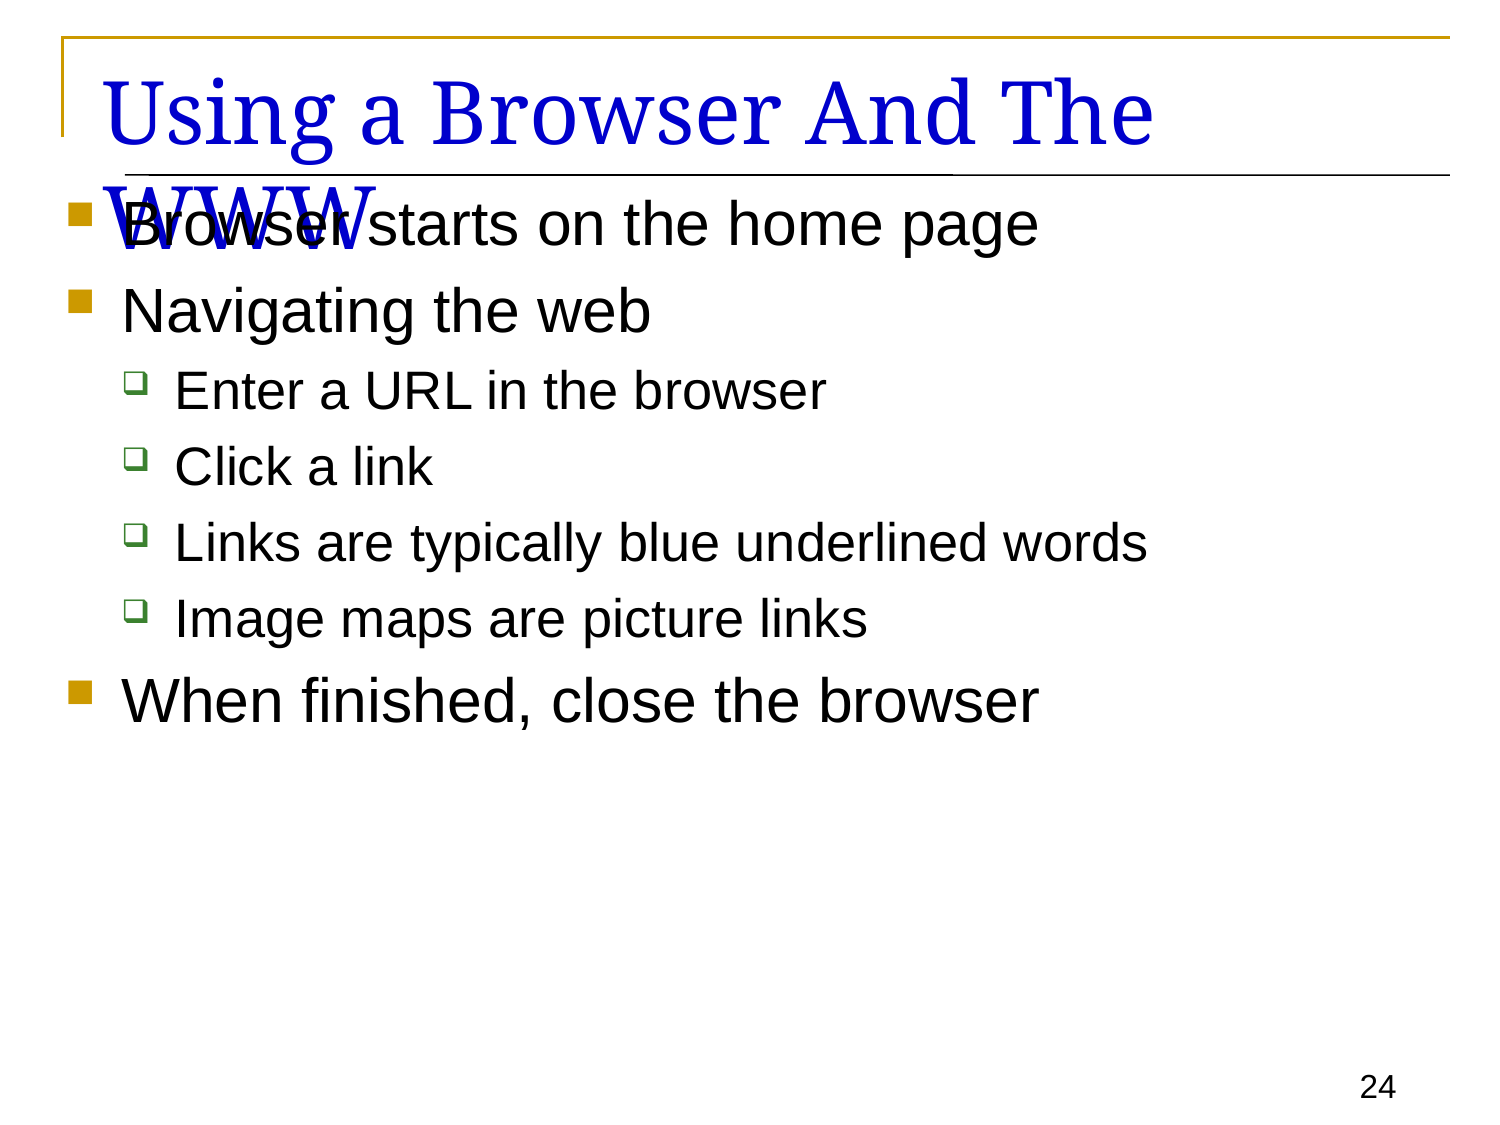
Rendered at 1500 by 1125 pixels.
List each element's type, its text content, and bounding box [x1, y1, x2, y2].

title Using a Browser And The WWW [87, 49, 1451, 163]
list Browser starts on the home page Navigating the web Enter a URL in the browser Click a link Links are typically blue underlined words Image maps are picture links When finished, close the browser [49, 174, 1451, 1076]
